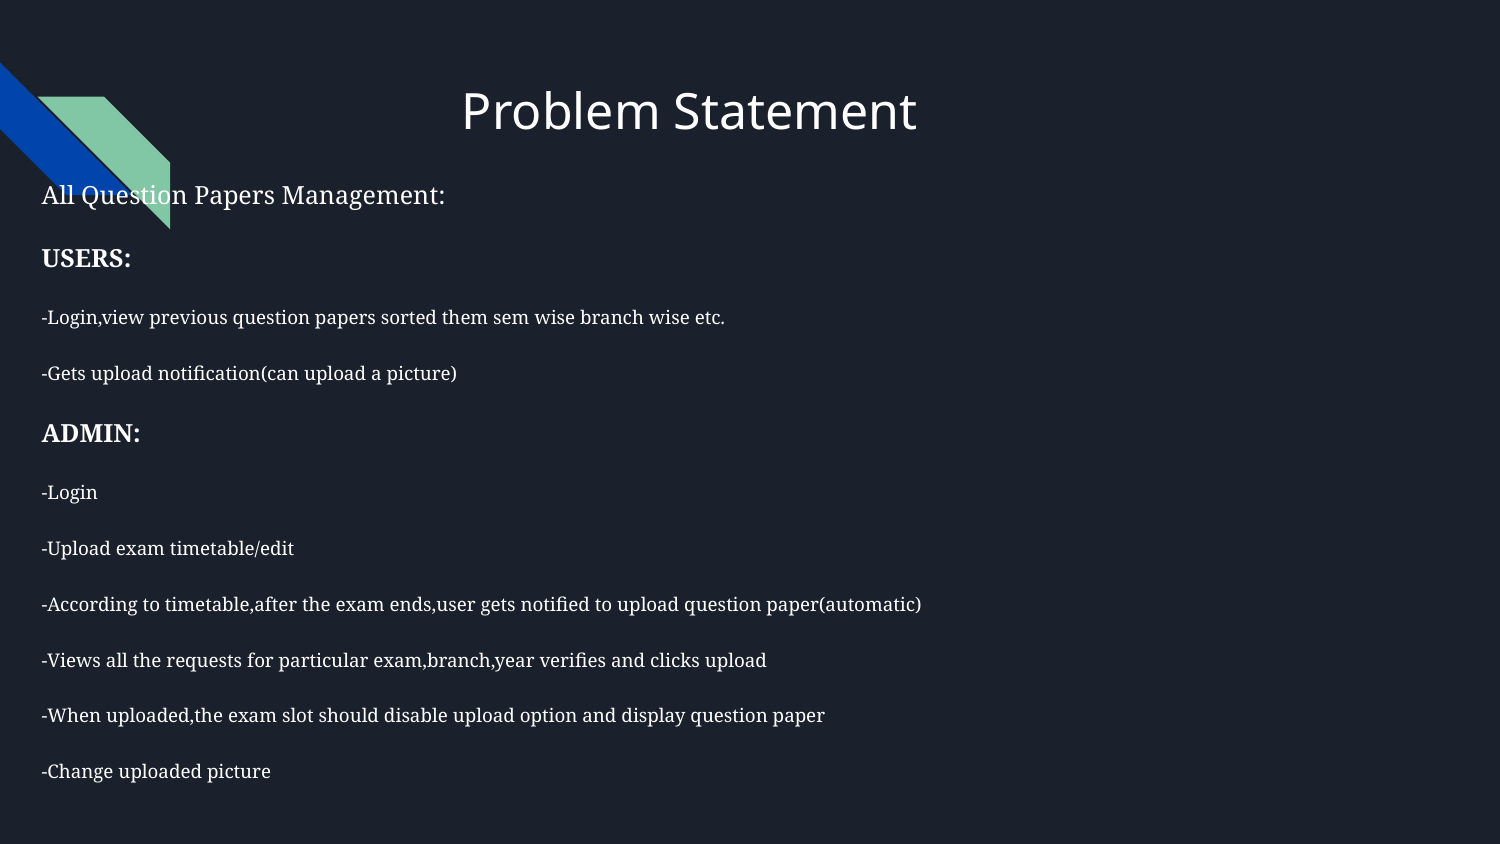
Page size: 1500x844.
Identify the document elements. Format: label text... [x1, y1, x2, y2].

list All Question Papers Management: USERS: -Login,view previous question papers sorted them sem wise branch wise etc. -Gets upload notification(can upload a picture) ADMIN: -Login -Upload exam timetable/edit -According to timetable,after the exam ends,user gets notified to upload question paper(automatic) -Views all the requests for particular exam,branch,year verifies and clicks upload -When uploaded,the exam slot should disable upload option and display question paper -Change uploaded picture [26, 164, 1425, 795]
title Problem Statement [212, 64, 1368, 164]
